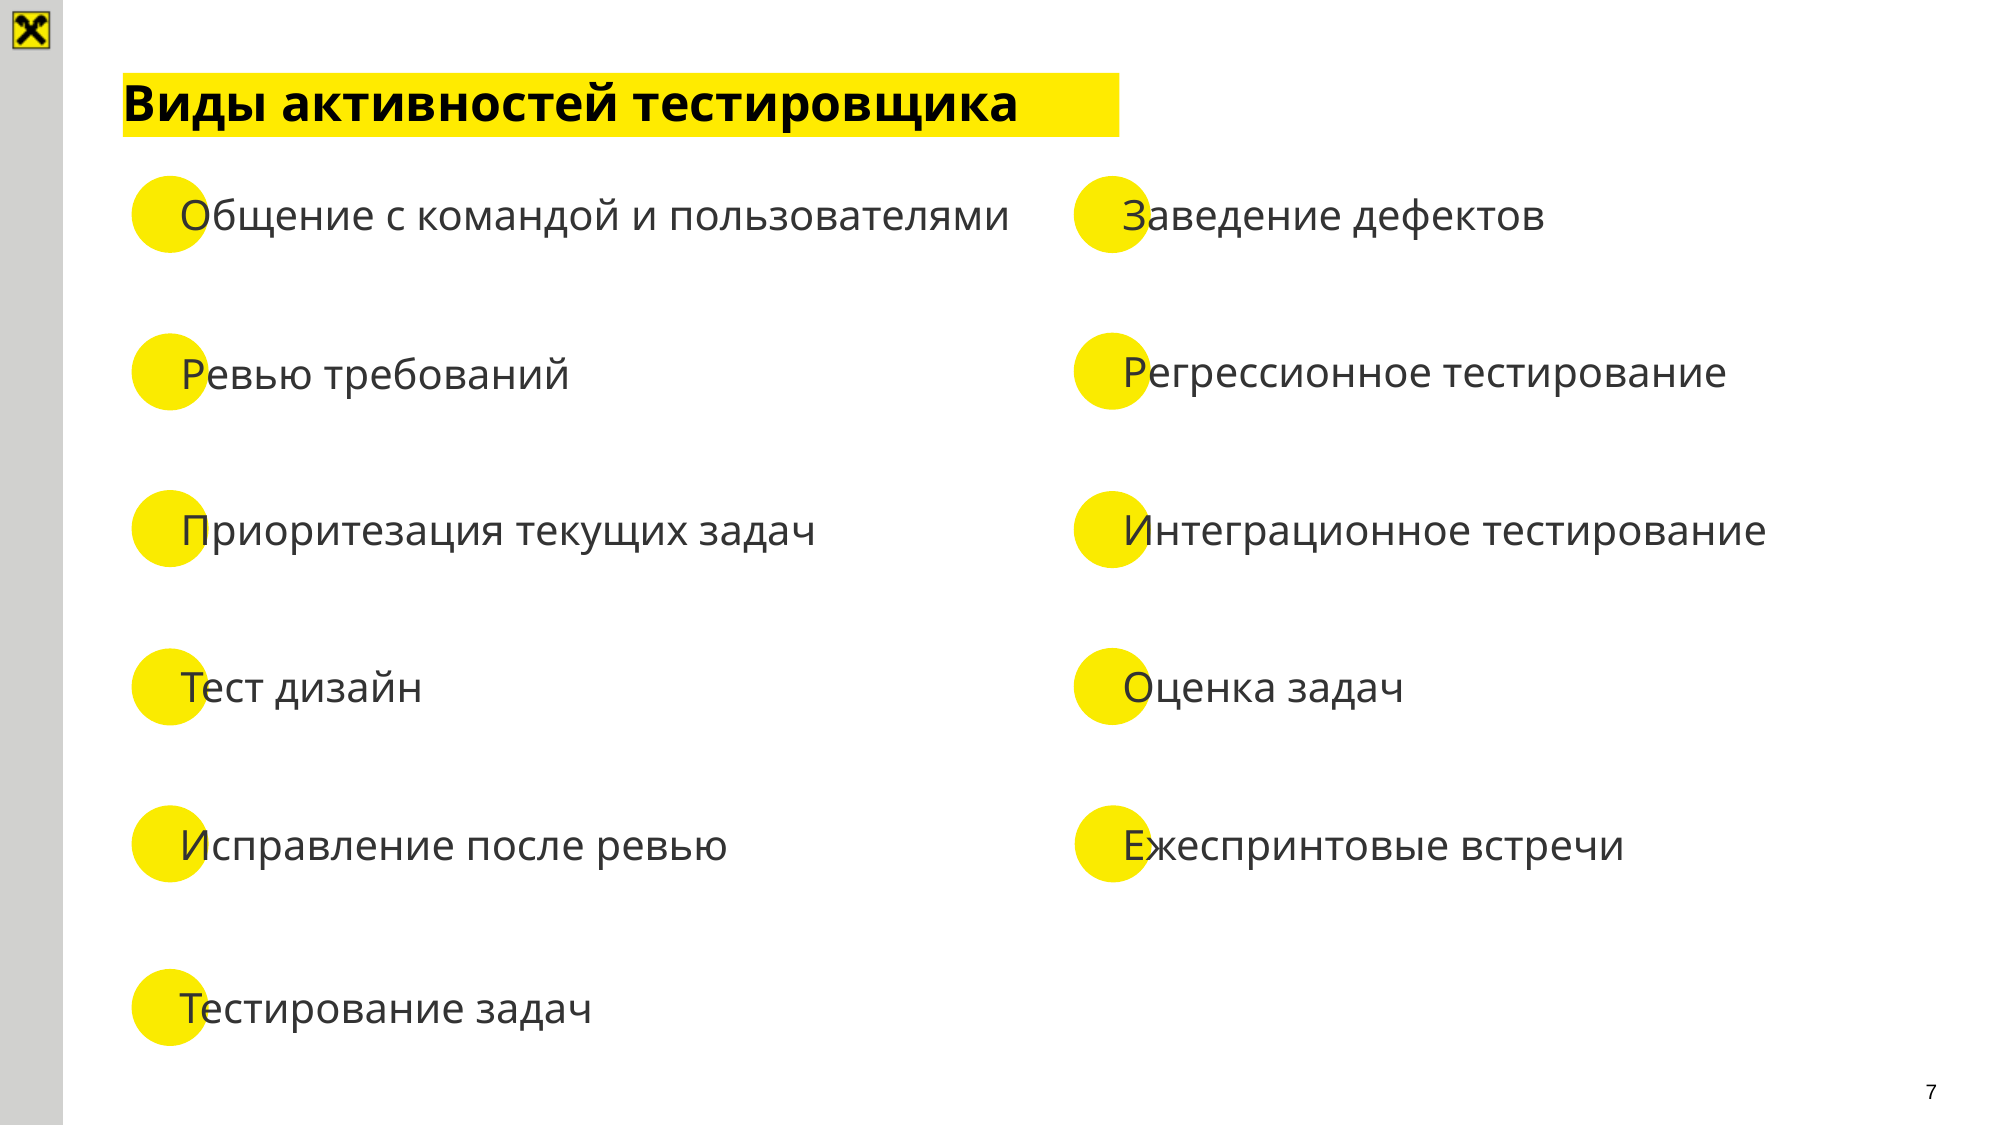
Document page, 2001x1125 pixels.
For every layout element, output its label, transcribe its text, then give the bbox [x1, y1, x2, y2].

text_box [130, 804, 194, 884]
text_box Ревью требований [165, 340, 848, 405]
text_box Тест дизайн [165, 653, 848, 719]
picture [0, 0, 63, 1125]
title Виды активностей тестировщика [122, 78, 1499, 204]
text_box Оценка задач [1107, 653, 1789, 719]
text_box [130, 647, 194, 727]
text_box [130, 489, 193, 569]
text_box Исправление после ревью [164, 811, 946, 876]
text_box [130, 174, 193, 254]
text_box [1073, 804, 1137, 884]
slide_number 7 [1811, 1078, 1938, 1104]
text_box Ежеспринтовые встречи [1107, 811, 1889, 876]
text_box Тестирование задач [164, 974, 946, 1040]
text_box Регрессионное тестирование [1107, 338, 1789, 404]
text_box [1072, 174, 1135, 255]
text_box [122, 72, 1120, 78]
text_box Приоритезация текущих задач [165, 496, 848, 562]
text_box [1072, 490, 1135, 570]
text_box [130, 967, 193, 1048]
text_box Заведение дефектов [1107, 181, 1789, 247]
text_box Общение с командой и пользователями [164, 181, 1089, 247]
text_box Интеграционное тестирование [1107, 496, 1876, 562]
text_box [130, 332, 194, 412]
text_box [1072, 646, 1135, 727]
text_box [1072, 331, 1135, 411]
